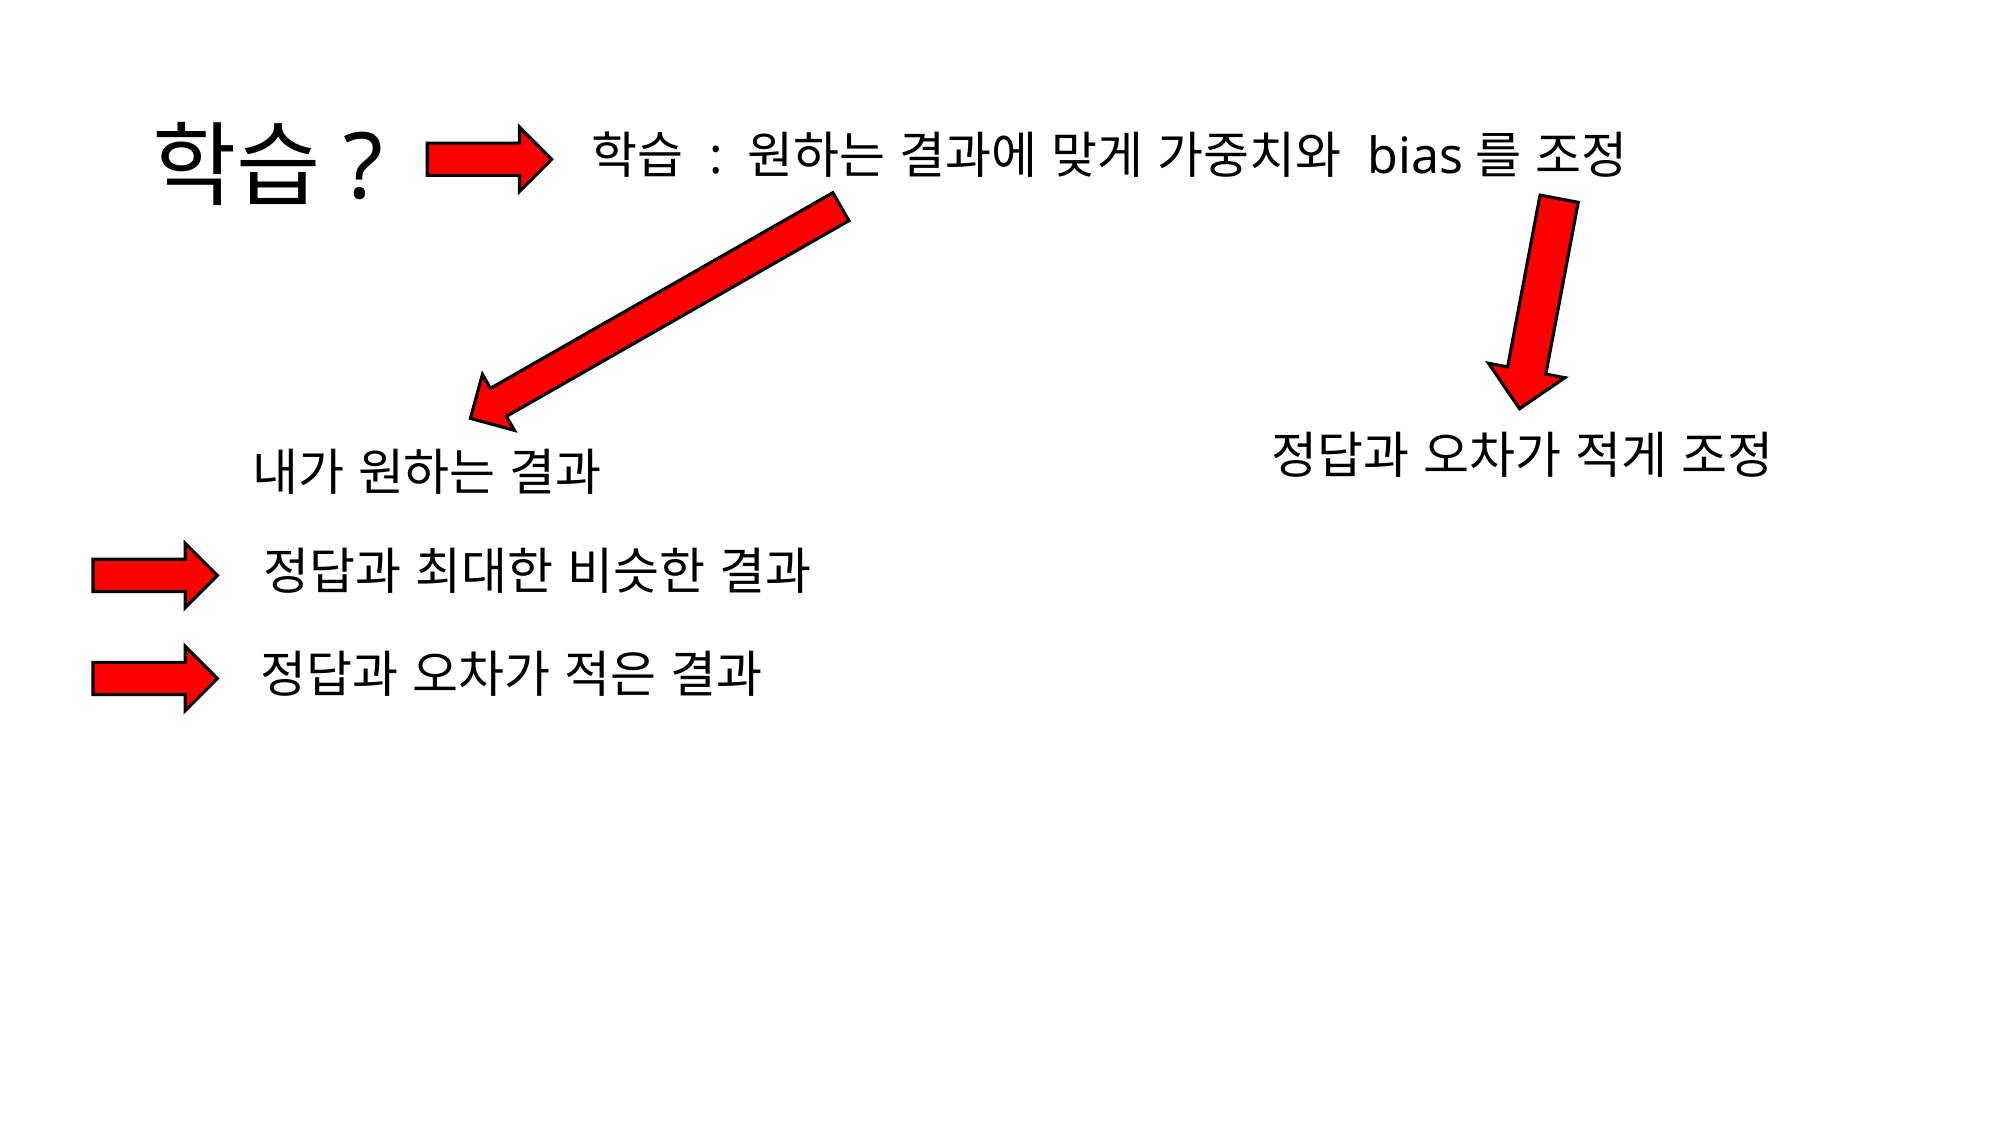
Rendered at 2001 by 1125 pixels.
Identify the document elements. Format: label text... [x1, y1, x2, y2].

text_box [92, 634, 807, 712]
title 학습? [137, 59, 1863, 278]
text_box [216, 279, 870, 510]
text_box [426, 115, 1668, 192]
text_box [92, 531, 858, 609]
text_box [1227, 196, 1818, 493]
